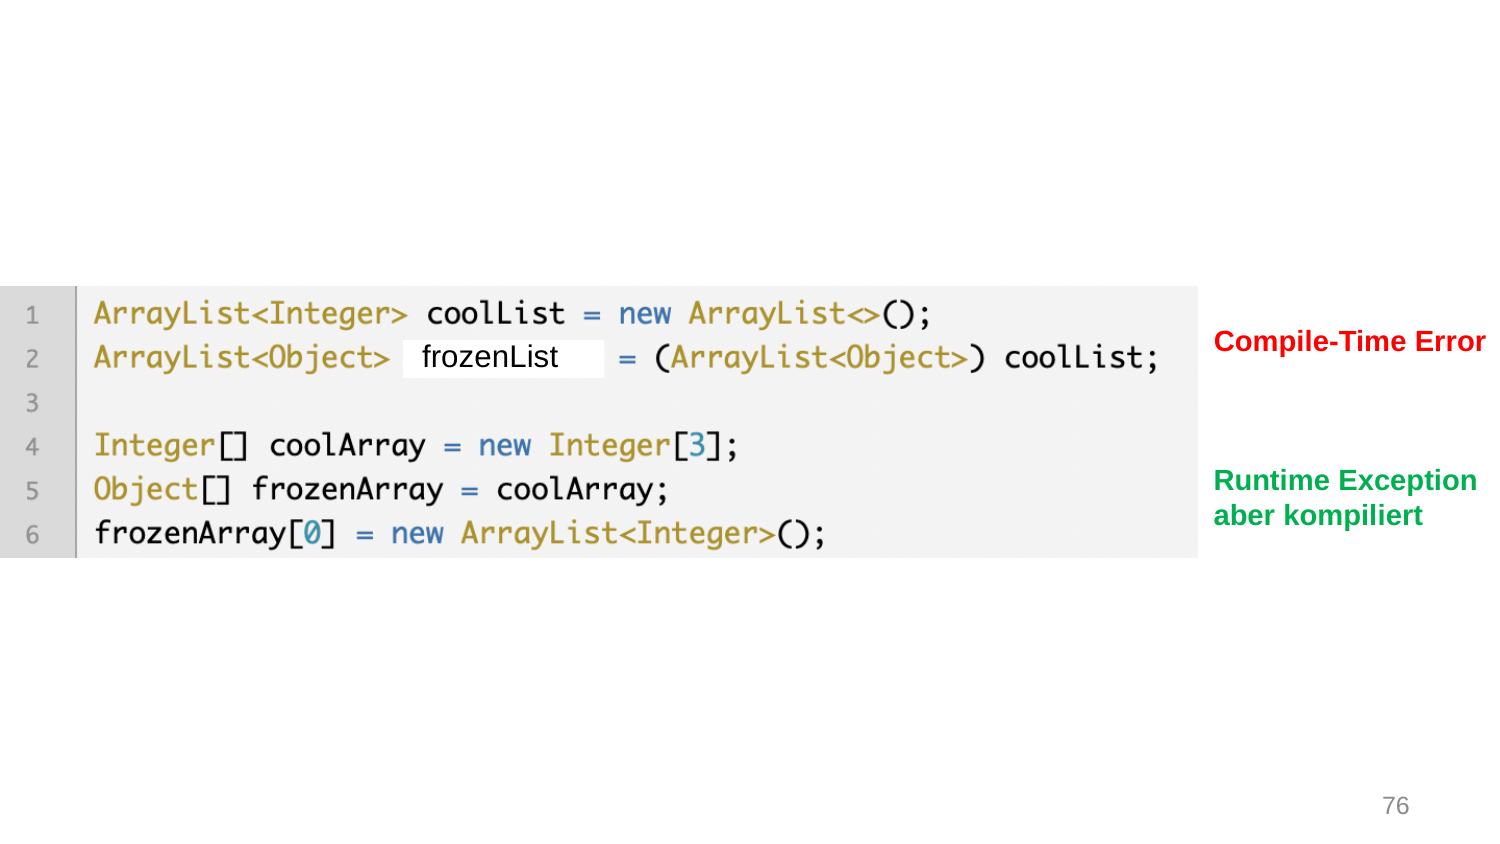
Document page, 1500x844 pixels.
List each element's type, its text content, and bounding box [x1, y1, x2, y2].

text_box Runtime Exception aber kompiliert [1203, 454, 1494, 539]
slide_number 76 [1074, 782, 1425, 827]
text_box Compile-Time Error [1203, 314, 1500, 365]
picture [0, 286, 1199, 558]
